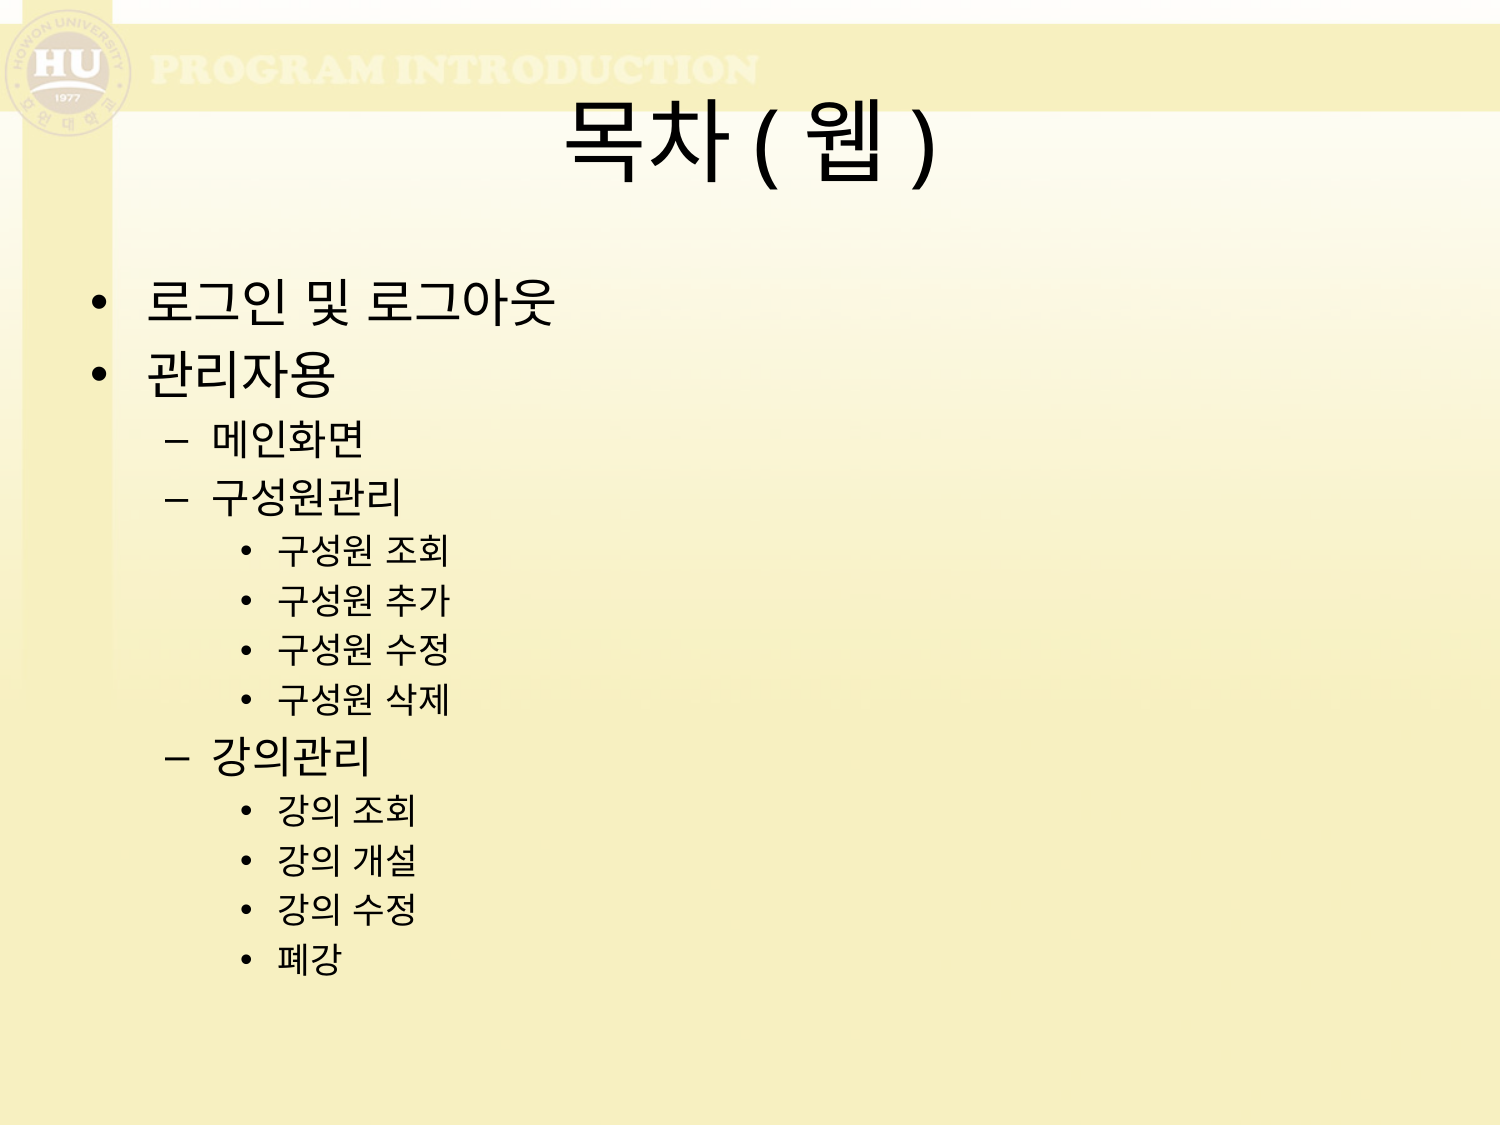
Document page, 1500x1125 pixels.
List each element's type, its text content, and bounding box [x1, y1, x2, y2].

list 로그인 및 로그아웃 관리자용 메인화면 구성원관리 구성원 조회 구성원 추가 구성원 수정 구성원 삭제 강의관리 강의 조회 강의 개설 강의 수정 폐강 [75, 262, 1425, 1005]
title 목차(웹) [75, 45, 1425, 233]
